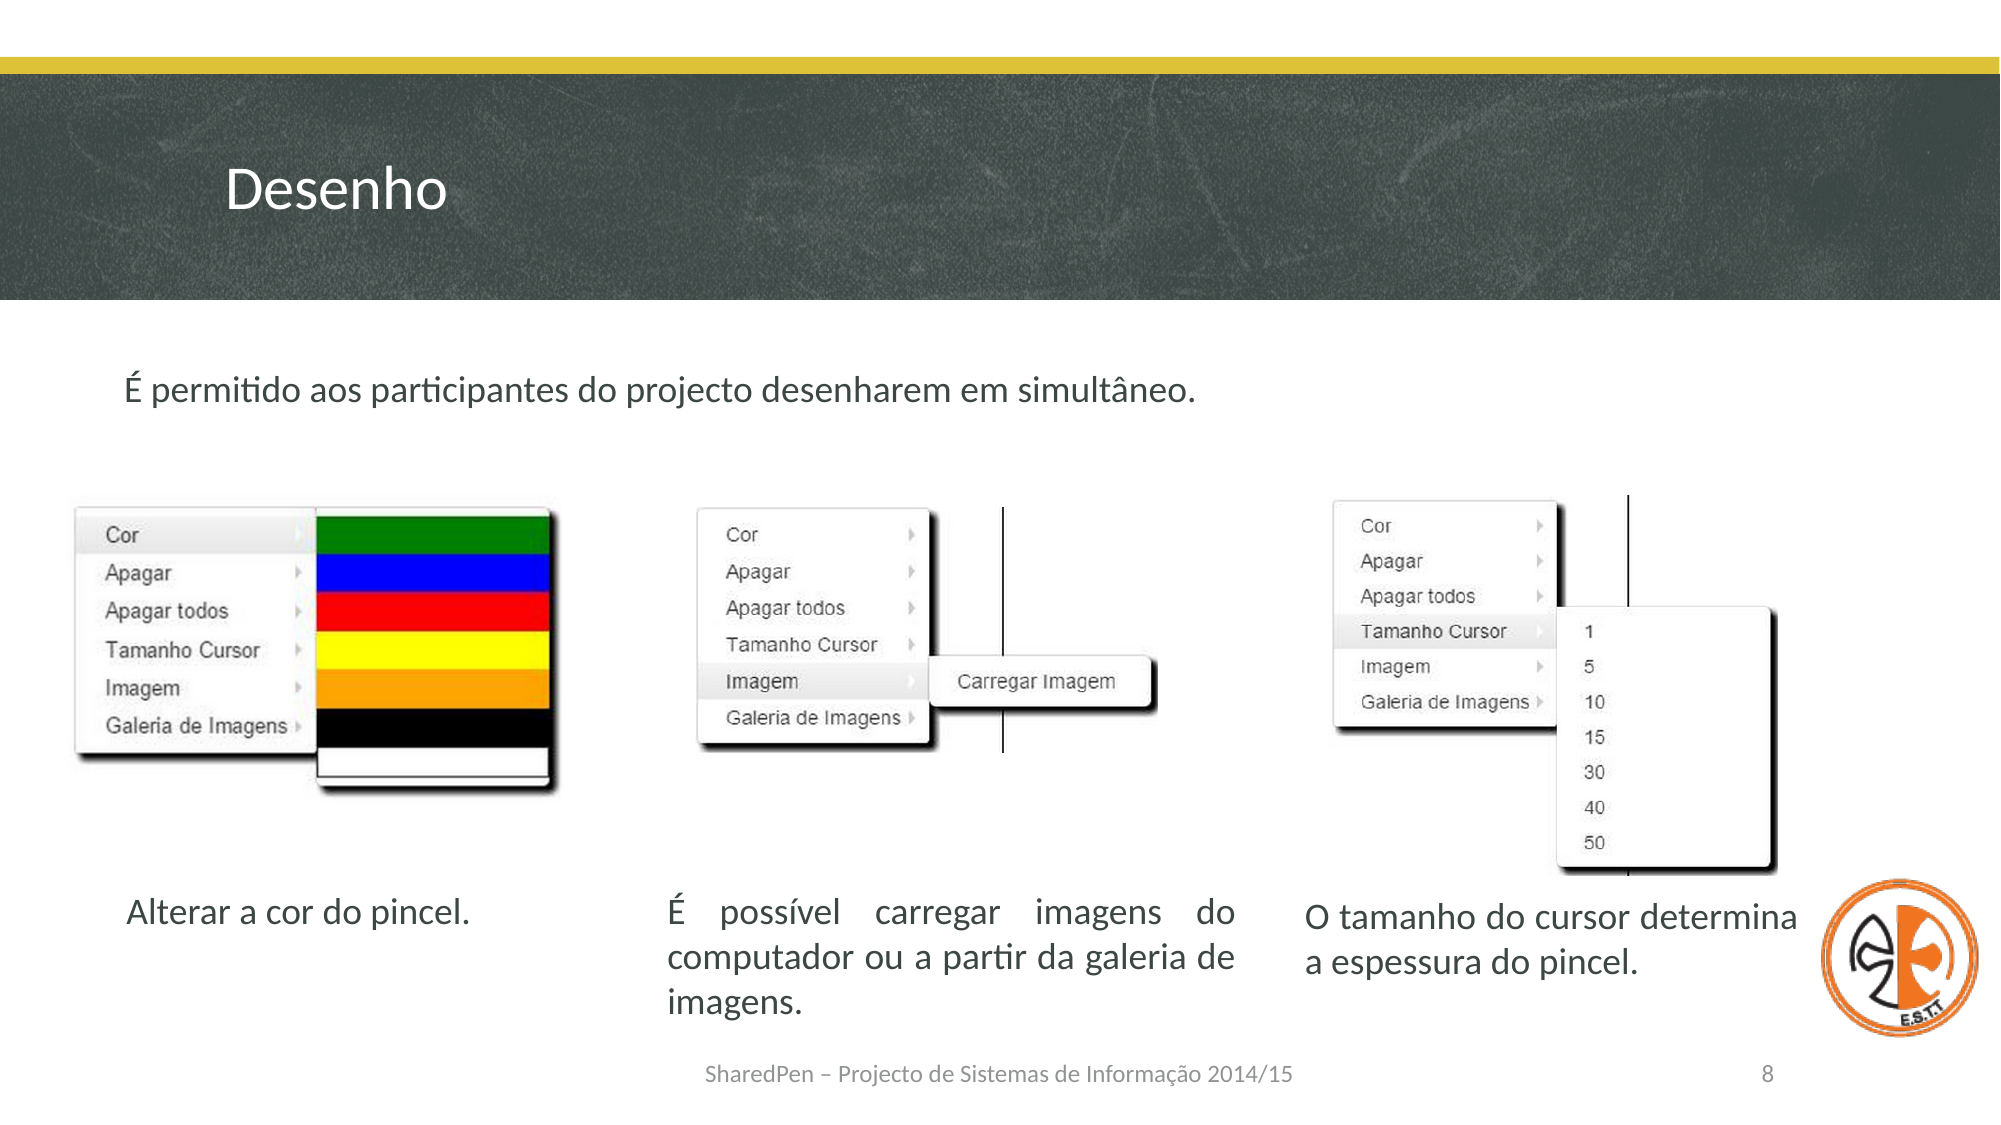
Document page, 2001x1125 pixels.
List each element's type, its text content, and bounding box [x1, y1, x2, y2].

text_box Alterar a cor do pincel. [111, 880, 487, 940]
title Desenho [210, 76, 1790, 300]
text_box O tamanho do cursor determina a espessura do pincel. [1290, 884, 1814, 990]
text_box É possível carregar imagens do computador ou a partir da galeria de imagens. [652, 880, 1251, 1030]
text_box É permitido aos participantes do projecto desenharem em simultâneo. [109, 357, 1484, 418]
picture [0, 74, 2000, 300]
picture [1325, 495, 1778, 876]
footer SharedPen – Projecto de Sistemas de Informação 2014/15 [533, 1042, 1466, 1103]
picture [59, 495, 563, 804]
picture [1800, 876, 2000, 1043]
slide_number 8 [1466, 1042, 1790, 1103]
picture [694, 507, 1158, 753]
